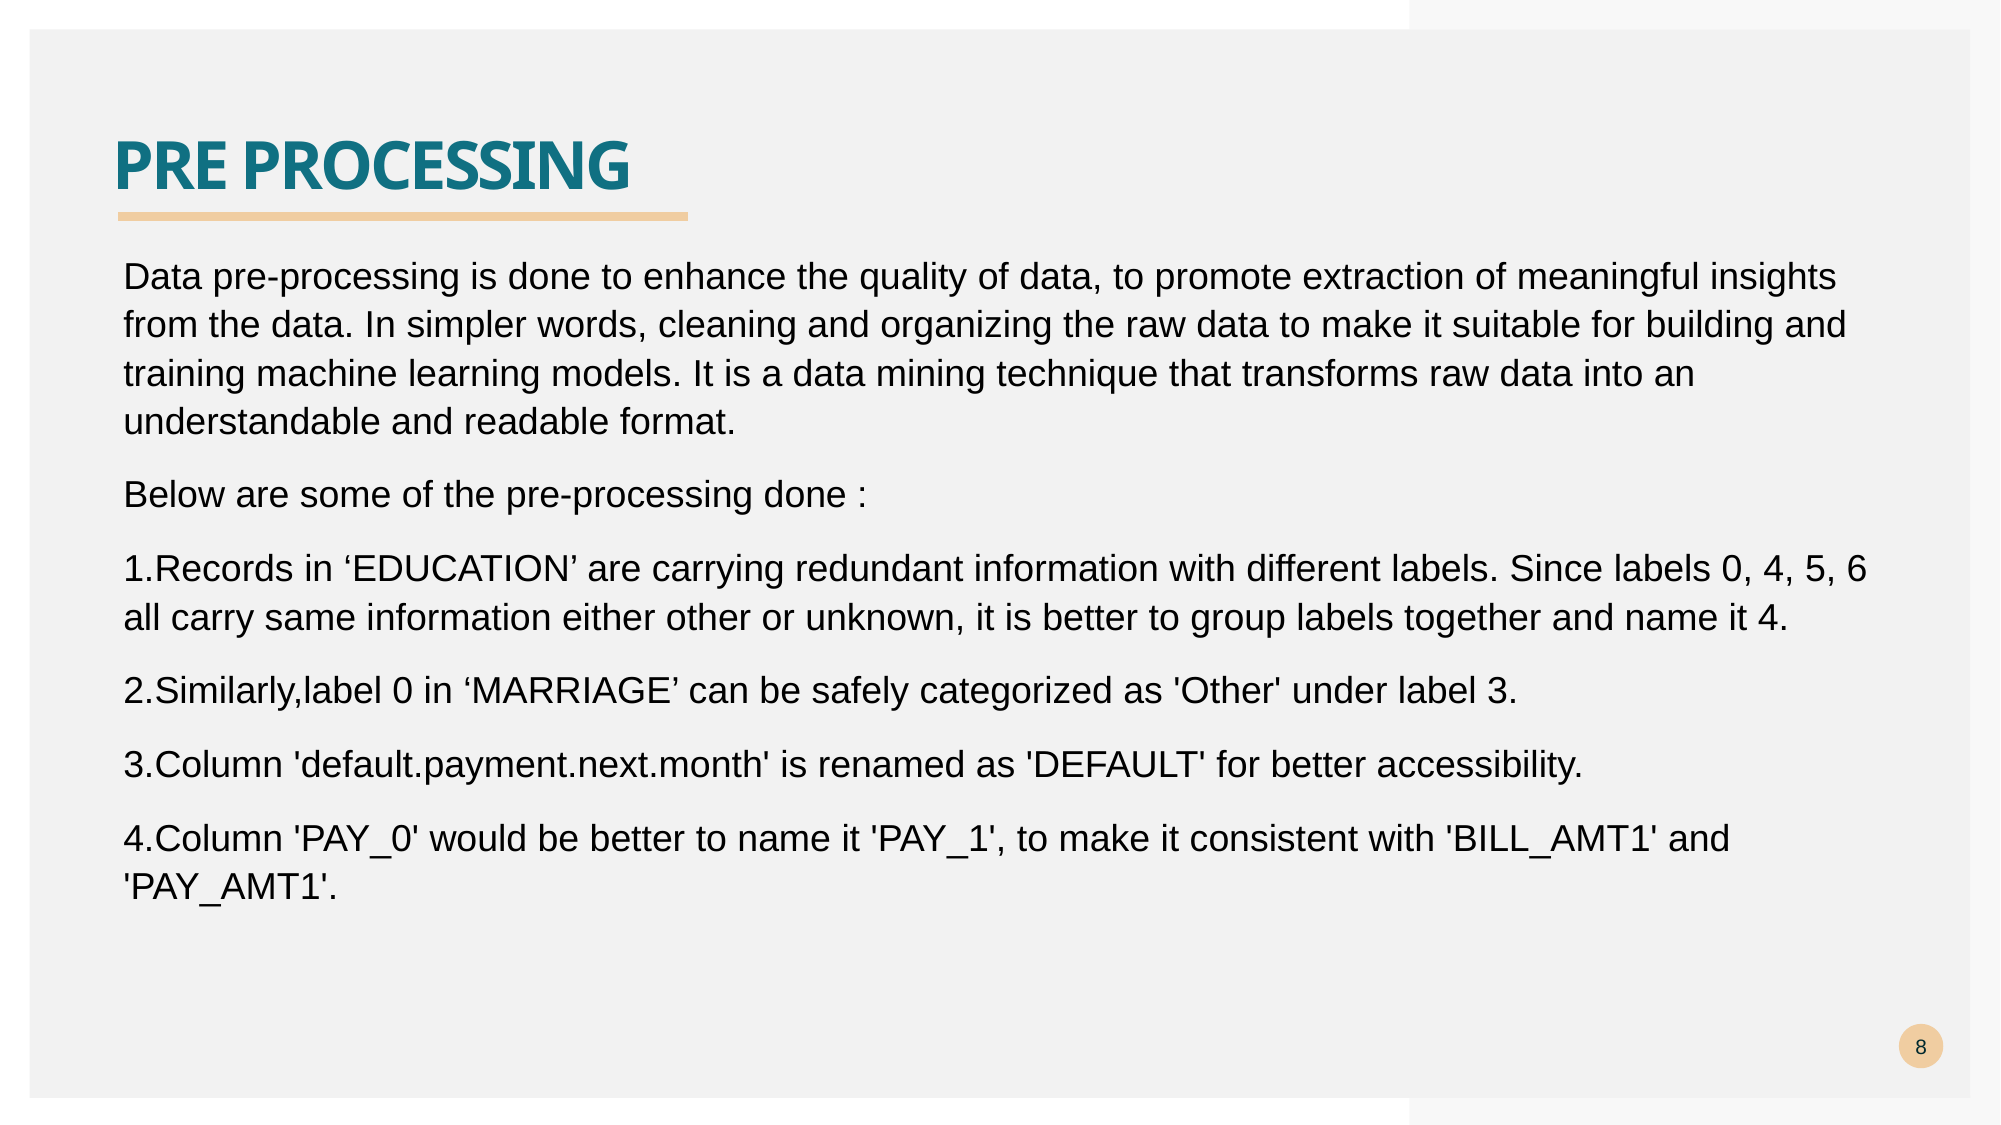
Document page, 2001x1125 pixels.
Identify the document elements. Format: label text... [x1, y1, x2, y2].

text_box Data pre-processing is done to enhance the quality of data, to promote extraction of meaningful insights from the data. In simpler words, cleaning and organizing the raw data to make it suitable for building and training machine learning models. It is a data mining technique that transforms raw data into an understandable and readable format. Below are some of the pre-processing done : 1.Records in ‘EDUCATION’ are carrying redundant information with different labels. Since labels 0, 4, 5, 6 all carry same information either other or unknown, it is better to group labels together and name it 4. 2.Similarly,label 0 in ‘MARRIAGE’ can be safely categorized as 'Other' under label 3. 3.Column 'default.payment.next.month' is renamed as 'DEFAULT' for better accessibility. 4.Column 'PAY_0' would be better to name it 'PAY_1', to make it consistent with 'BILL_AMT1' and 'PAY_AMT1'. [98, 241, 1899, 915]
title Pre processing [112, 132, 1353, 194]
slide_number 8 [1898, 1023, 1944, 1069]
